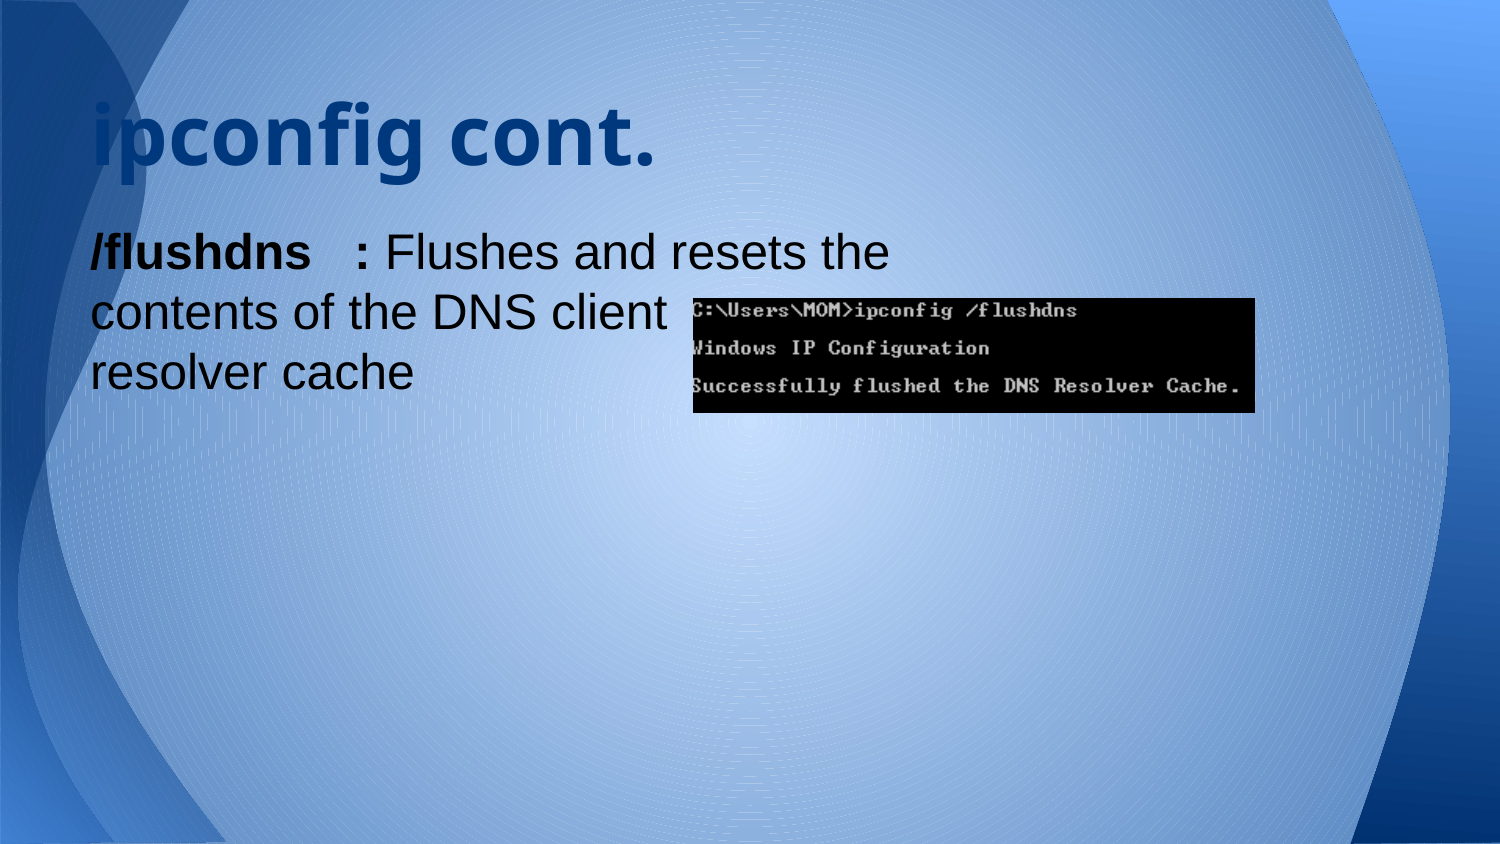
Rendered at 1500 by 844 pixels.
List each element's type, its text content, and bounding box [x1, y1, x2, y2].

title ipconfig cont. [75, 33, 1425, 197]
picture [693, 298, 1255, 414]
list /flushdns : Flushes and resets the contents of the DNS client resolver cache [75, 204, 1425, 800]
